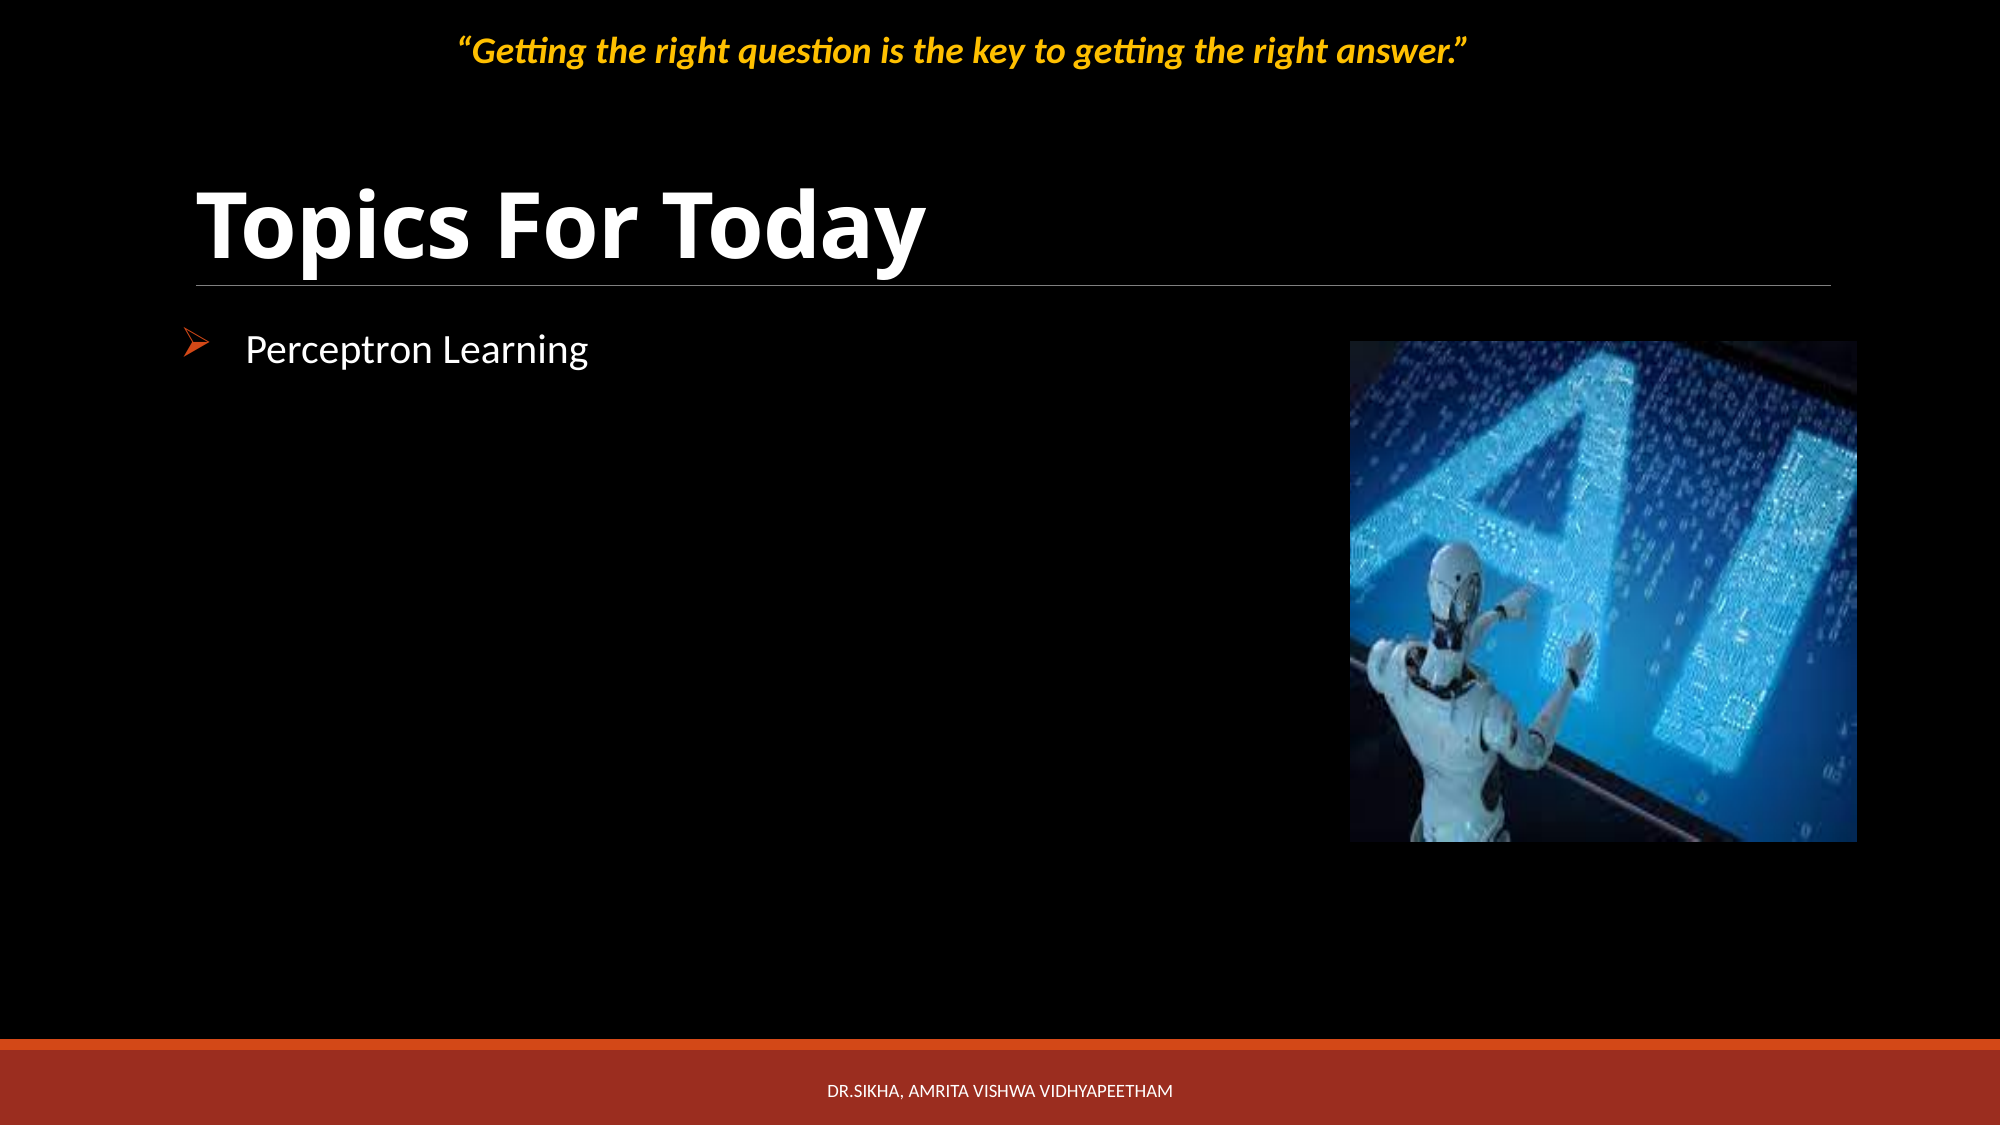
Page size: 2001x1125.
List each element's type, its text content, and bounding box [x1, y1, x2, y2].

title Topics For Today [180, 47, 1830, 285]
list Perceptron Learning [180, 319, 1830, 980]
picture [1350, 340, 1858, 842]
text_box “Getting the right question is the key to getting the right answer.” [384, 18, 1544, 78]
footer Dr.Sikha, Amrita Vishwa VidhyaPeetham [604, 1059, 1396, 1120]
